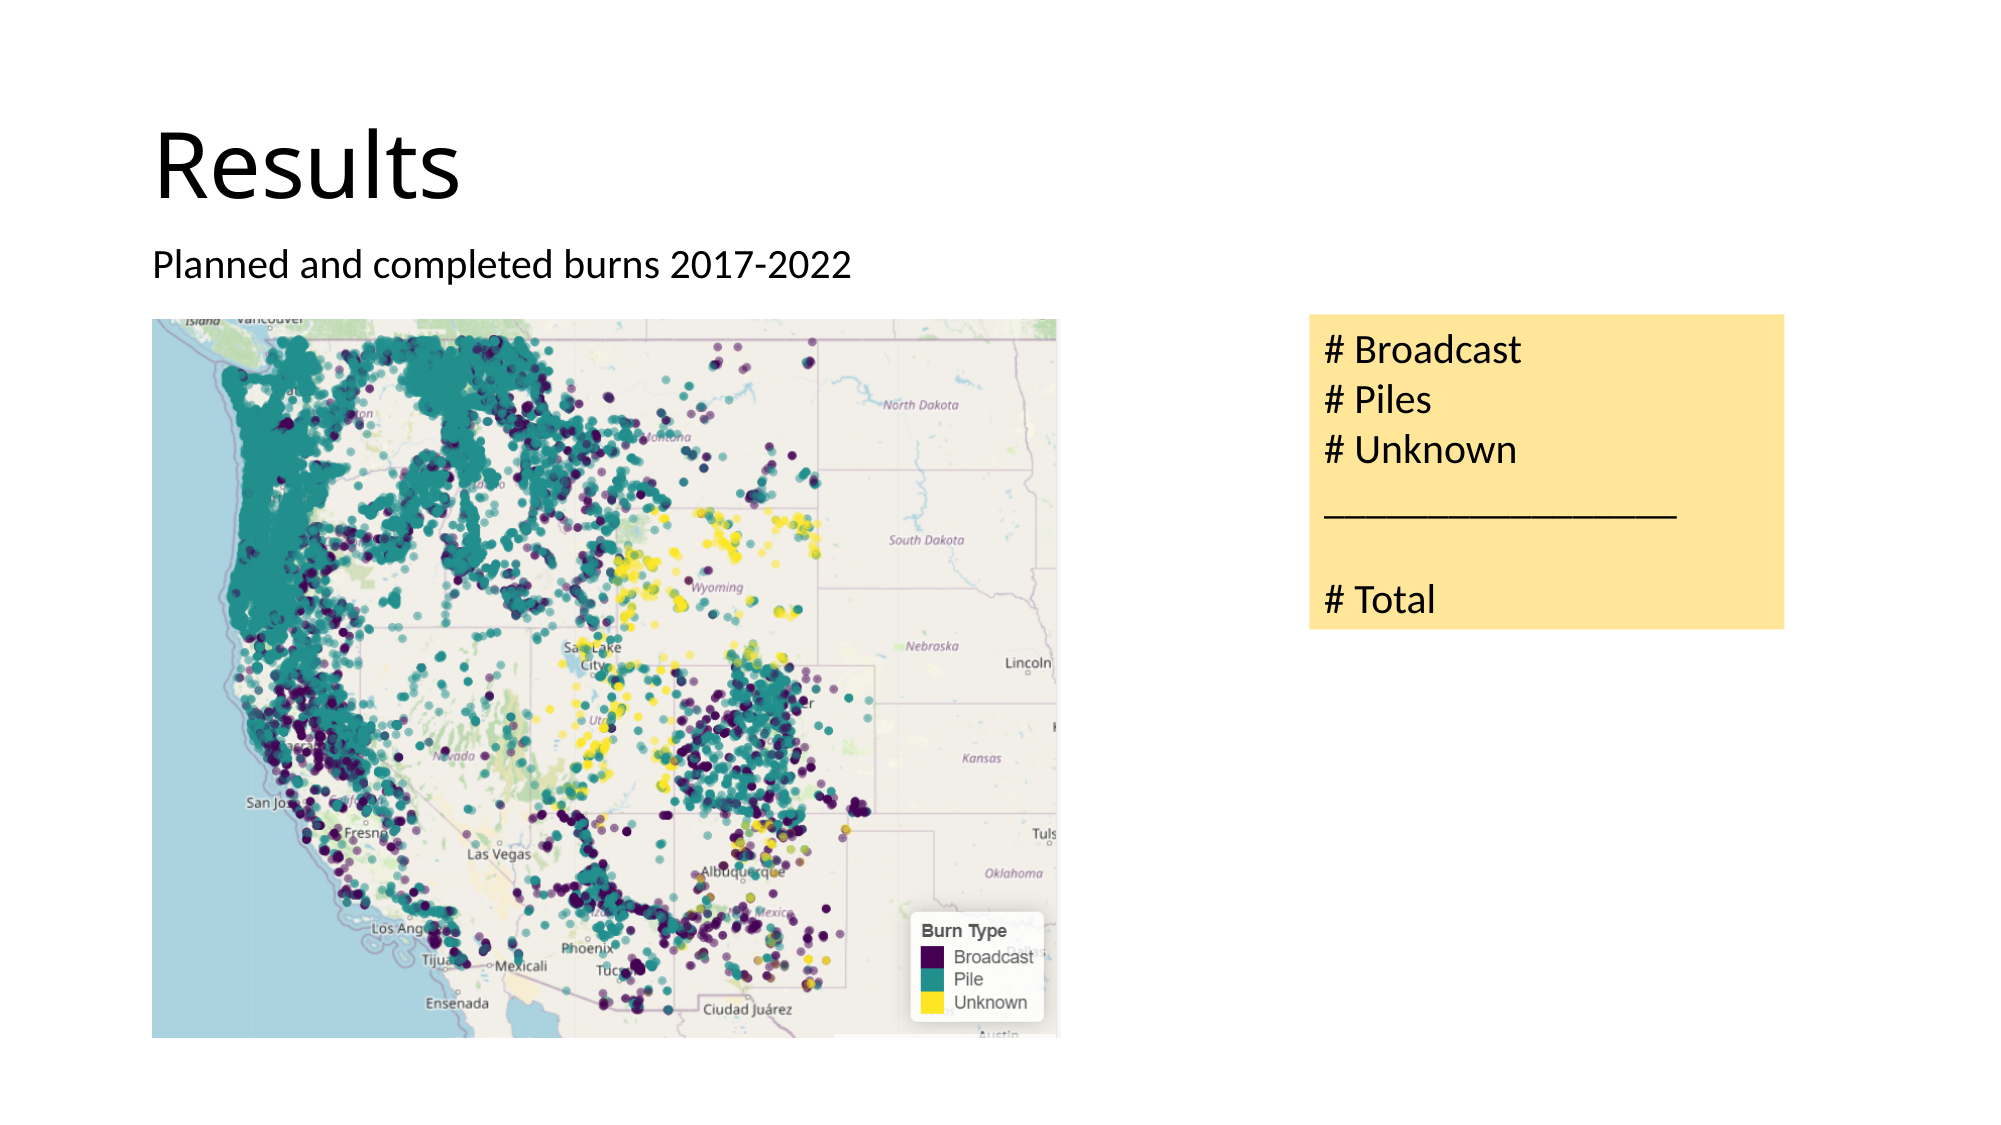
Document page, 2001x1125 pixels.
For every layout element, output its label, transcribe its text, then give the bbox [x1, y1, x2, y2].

text_box # Broadcast # Piles # Unknown _________________ # Total [1309, 314, 1785, 630]
picture [152, 319, 1061, 1038]
list Planned and completed burns 2017-2022 [137, 235, 1147, 320]
title Results [137, 59, 1863, 278]
